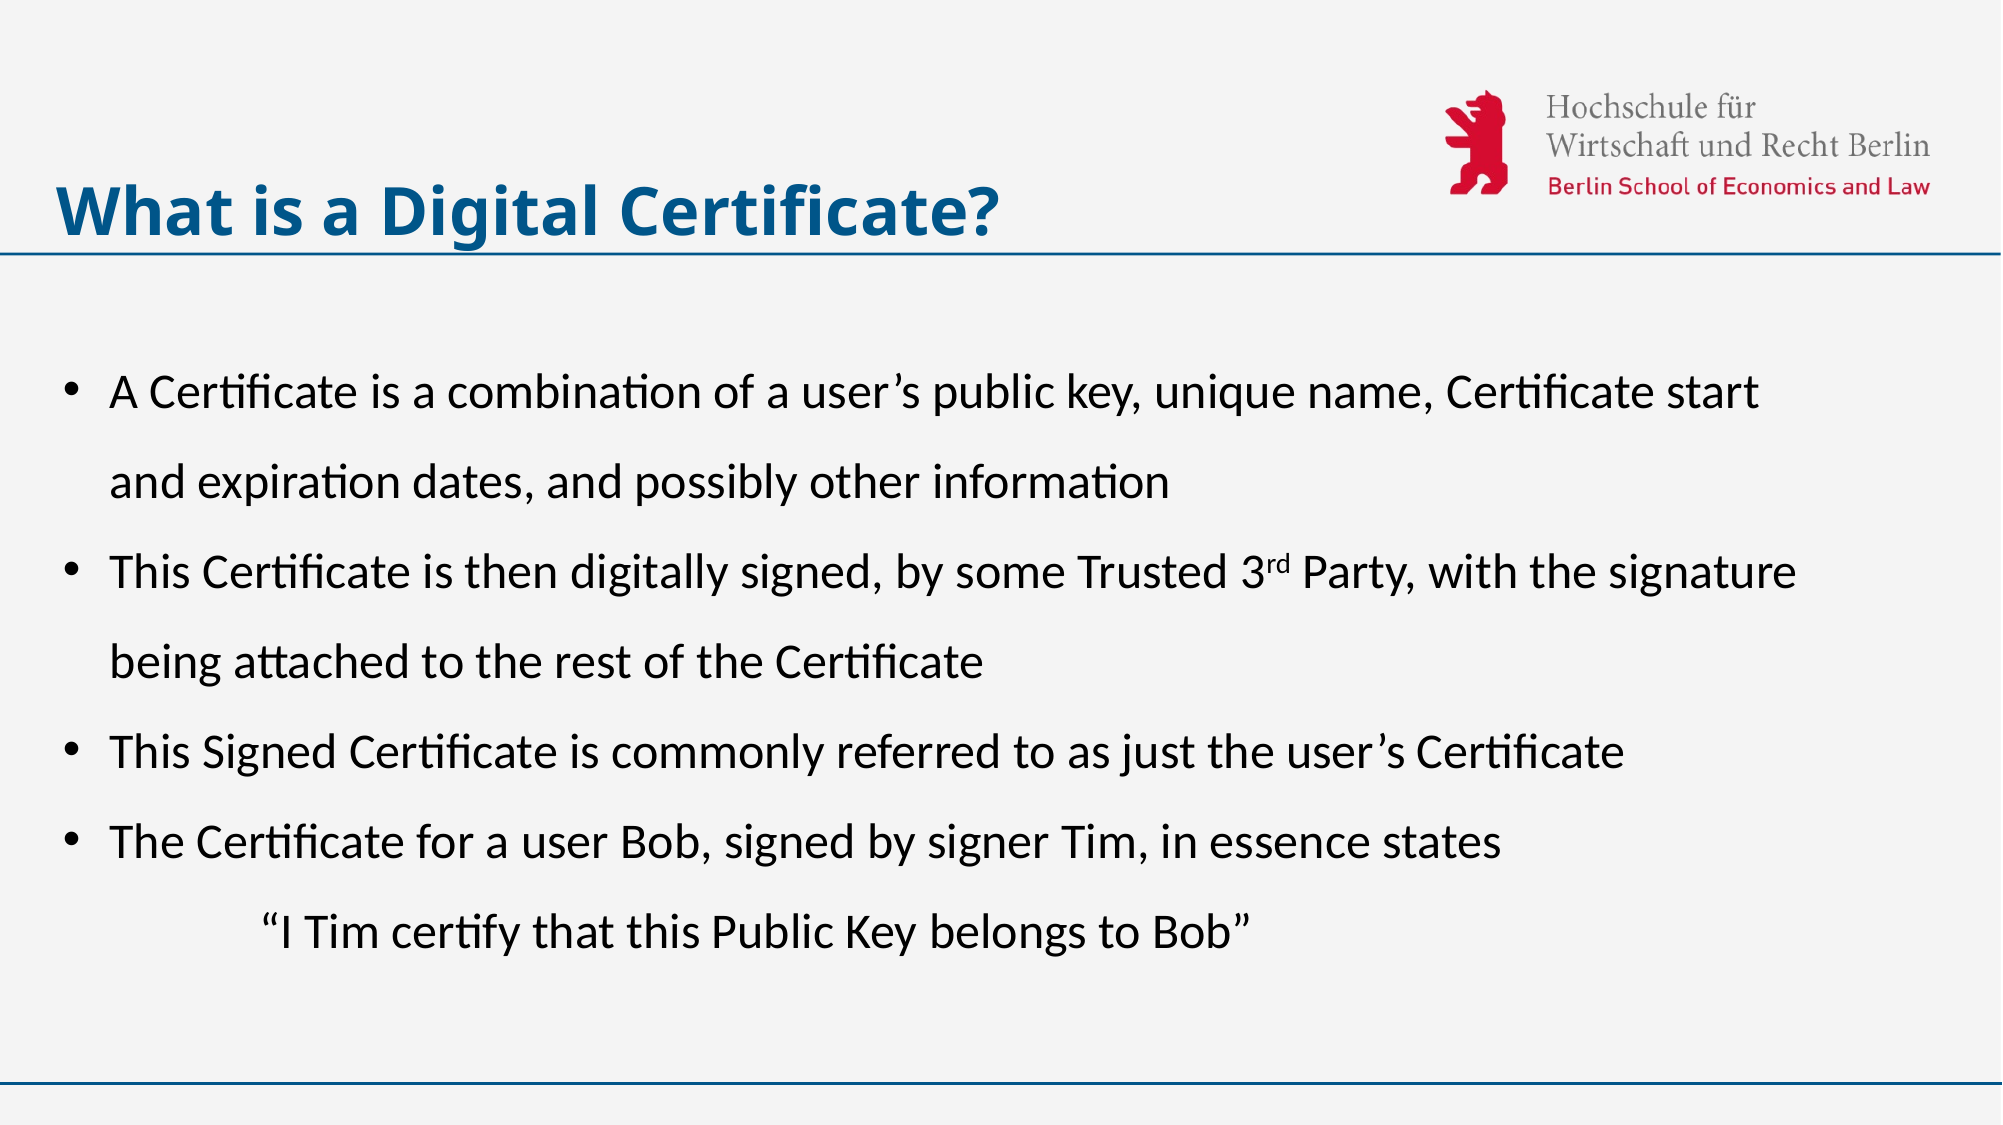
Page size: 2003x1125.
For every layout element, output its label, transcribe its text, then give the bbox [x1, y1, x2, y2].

list A Certificate is a combination of a user’s public key, unique name, Certificate start and expiration dates, and possibly other information This Certificate is then digitally signed, by some Trusted 3rd Party, with the signature being attached to the rest of the Certificate This Signed Certificate is commonly referred to as just the user’s Certificate The Certificate for a user Bob, signed by signer Tim, in essence states “I Tim certify that this Public Key belongs to Bob” [62, 328, 1833, 956]
title What is a Digital Certificate? [56, 169, 1501, 331]
picture [1434, 87, 1937, 203]
